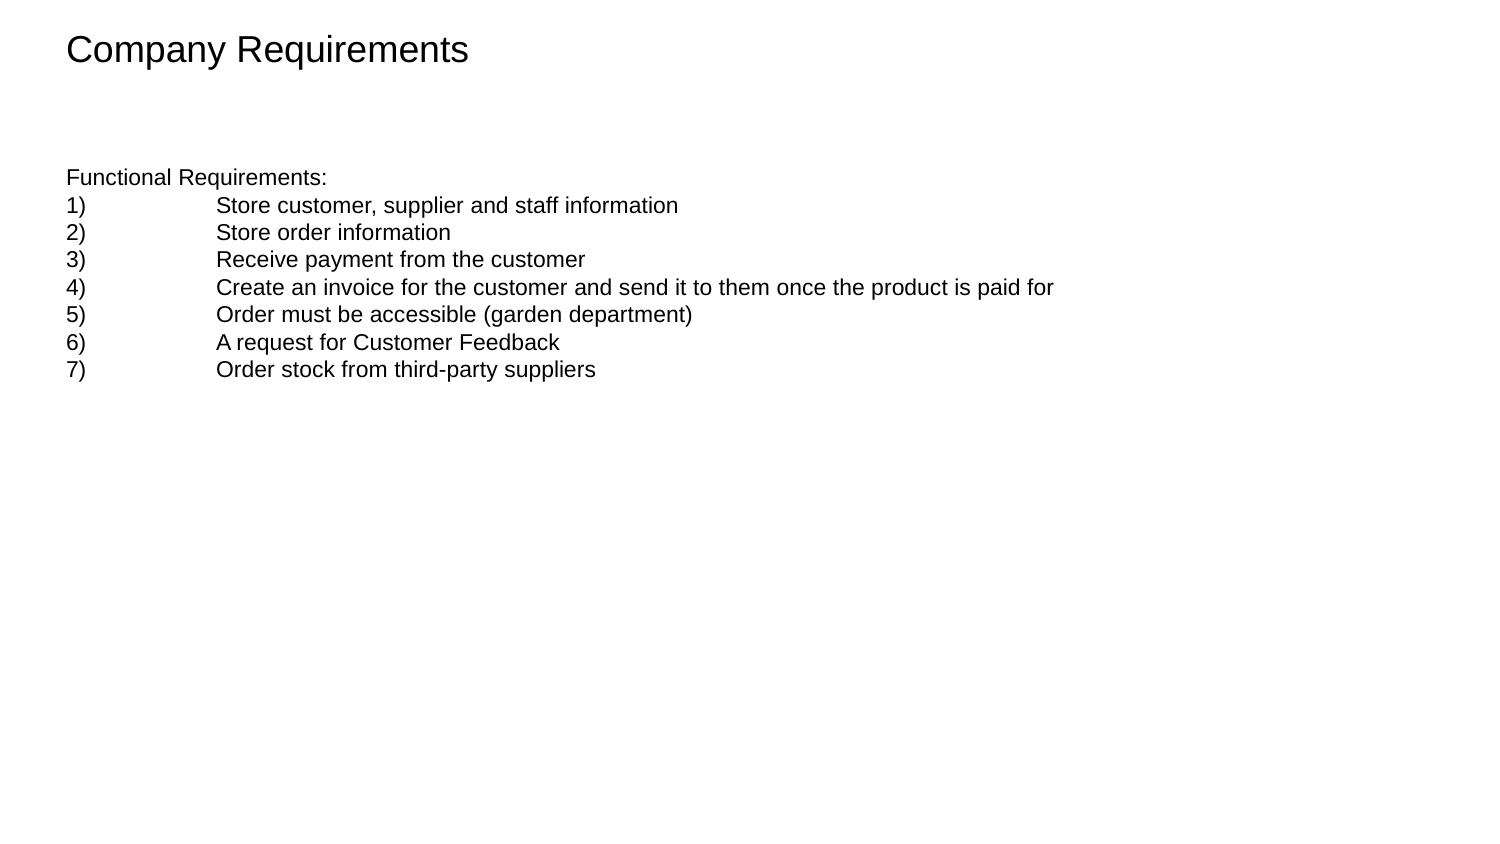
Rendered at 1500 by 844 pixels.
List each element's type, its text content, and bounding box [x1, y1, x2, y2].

title Company Requirements [51, 10, 486, 81]
list Functional Requirements: 1) Store customer, supplier and staff information​ 2) Store order information​ 3) Receive payment from the customer​ 4) Create an invoice for the customer and send it to them once the product is paid for​ 5) Order must be accessible (garden department) ​ 6) A request for Customer Feedback​ 7) Order stock from third-party suppliers​ [51, 147, 1366, 829]
